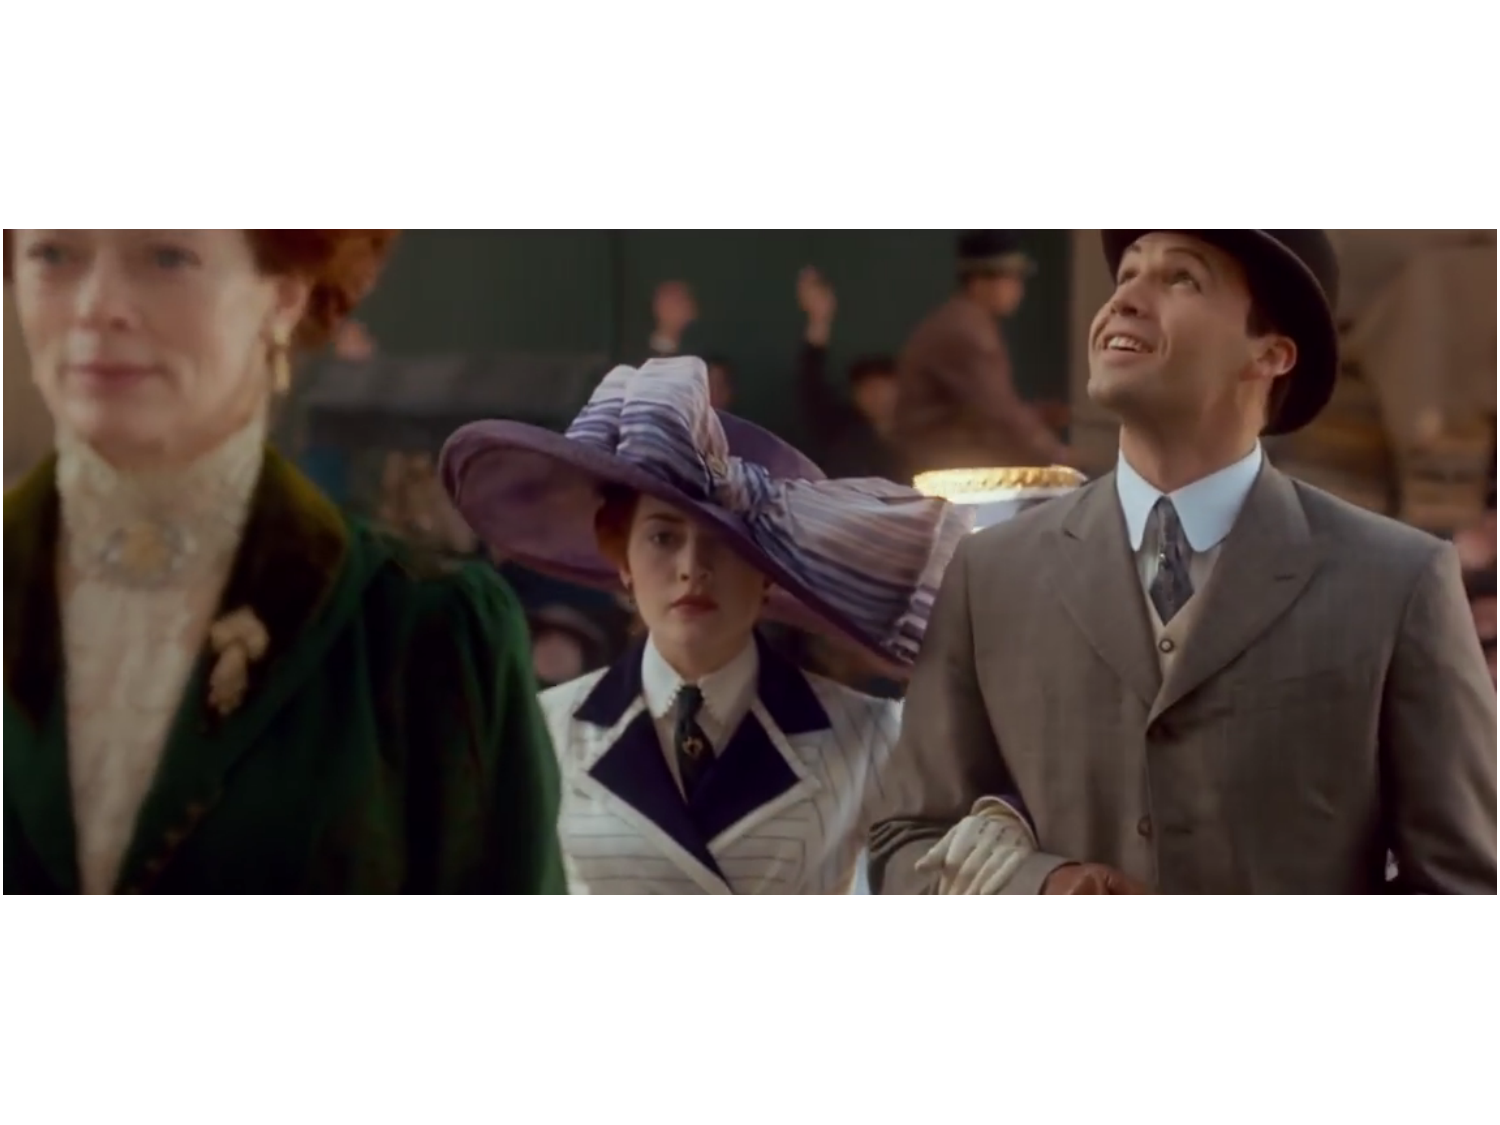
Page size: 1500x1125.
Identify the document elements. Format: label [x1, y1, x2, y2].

picture [2, 229, 1497, 896]
